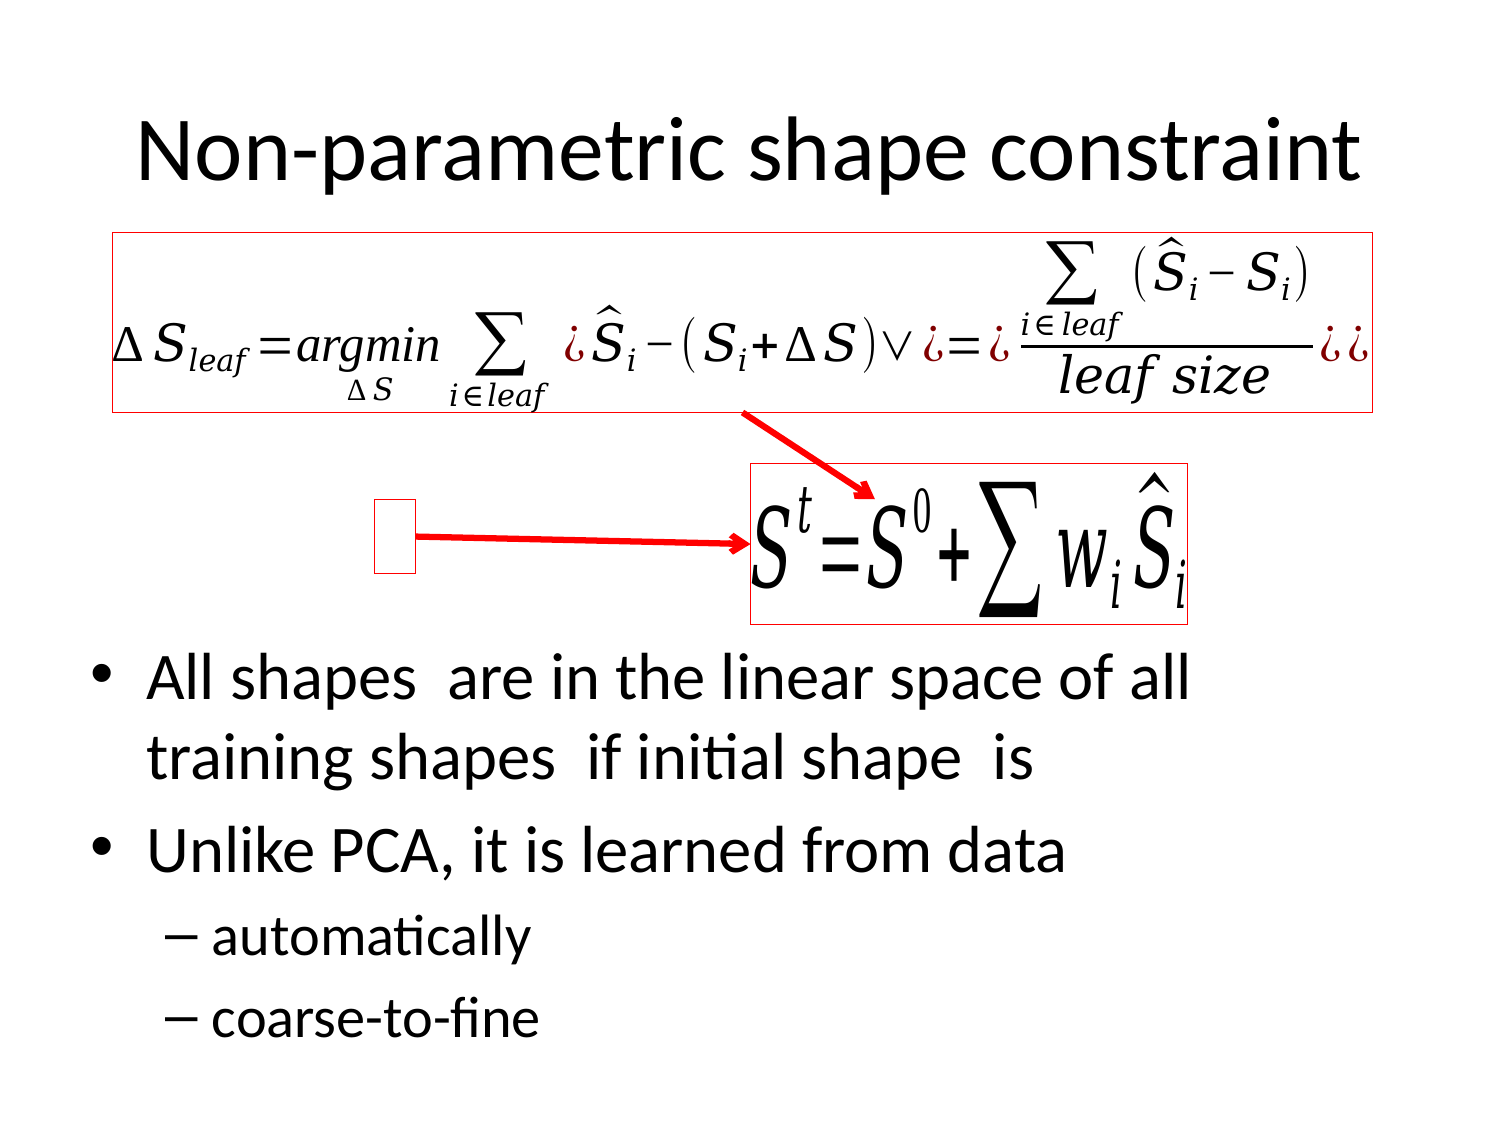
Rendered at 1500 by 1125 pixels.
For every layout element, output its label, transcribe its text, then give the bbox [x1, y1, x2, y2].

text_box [742, 412, 876, 500]
title Non-parametric shape constraint [75, 50, 1425, 238]
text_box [574, 536, 751, 545]
